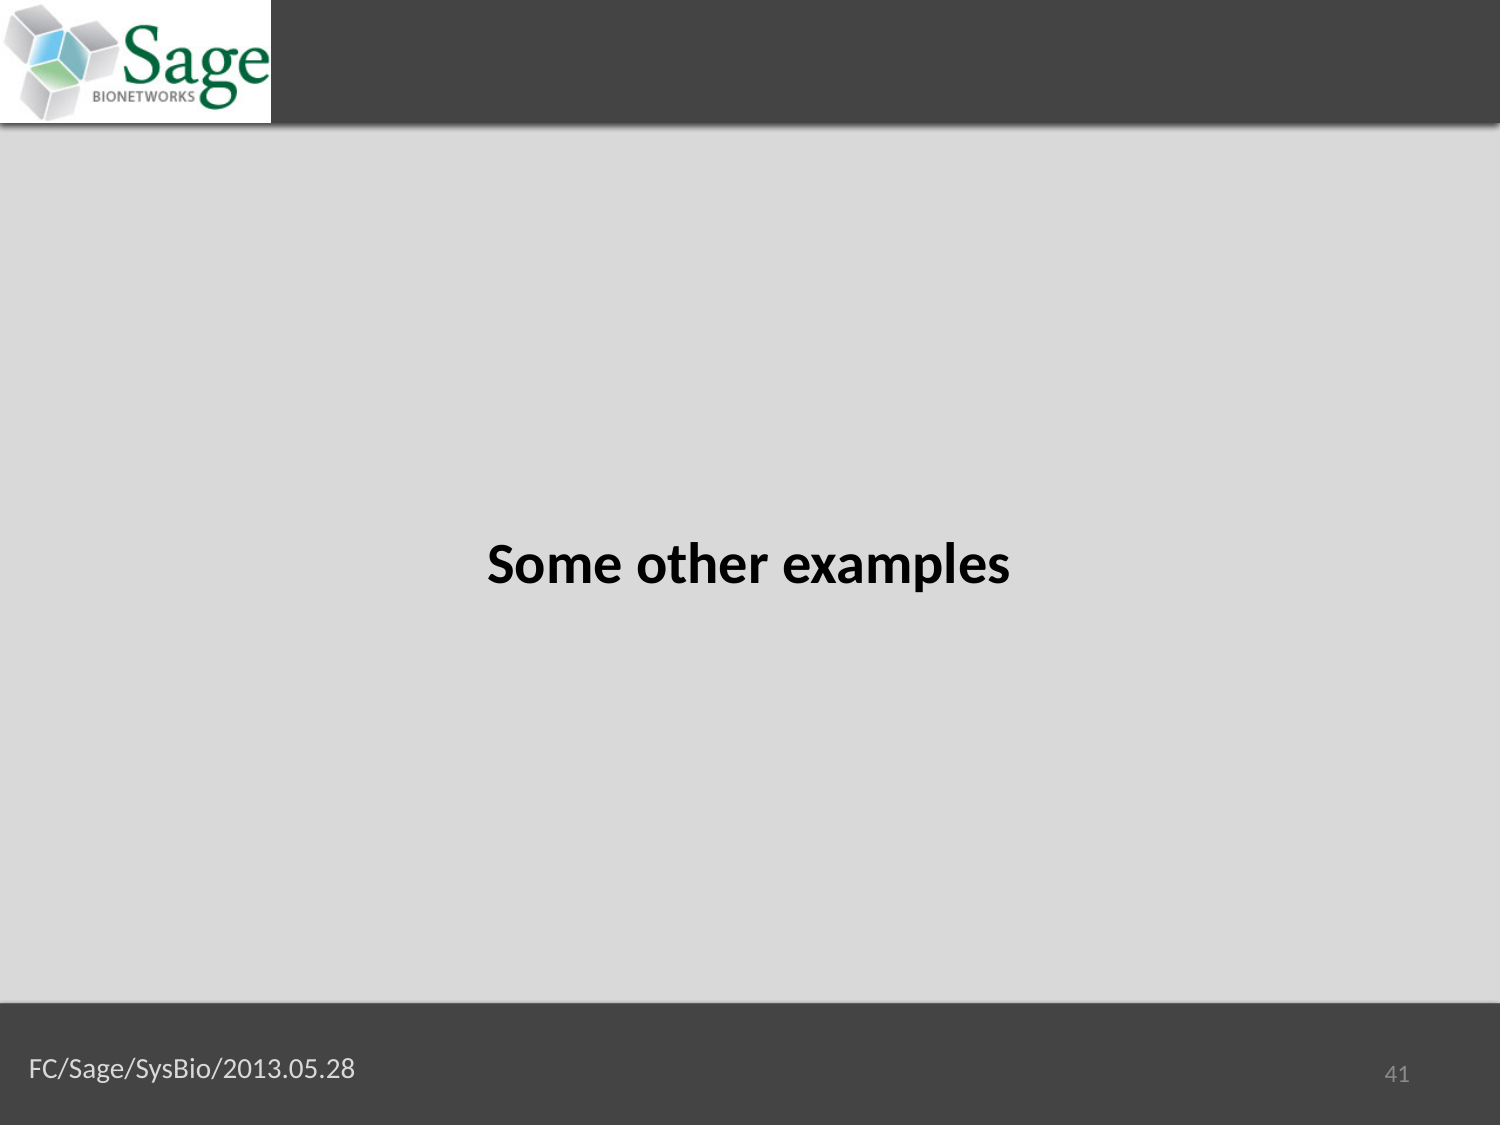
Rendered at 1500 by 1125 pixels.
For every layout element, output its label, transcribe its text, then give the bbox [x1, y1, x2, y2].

text_box Some other examples [472, 517, 1026, 603]
picture [0, 0, 271, 123]
slide_number 41 [1074, 1042, 1425, 1103]
